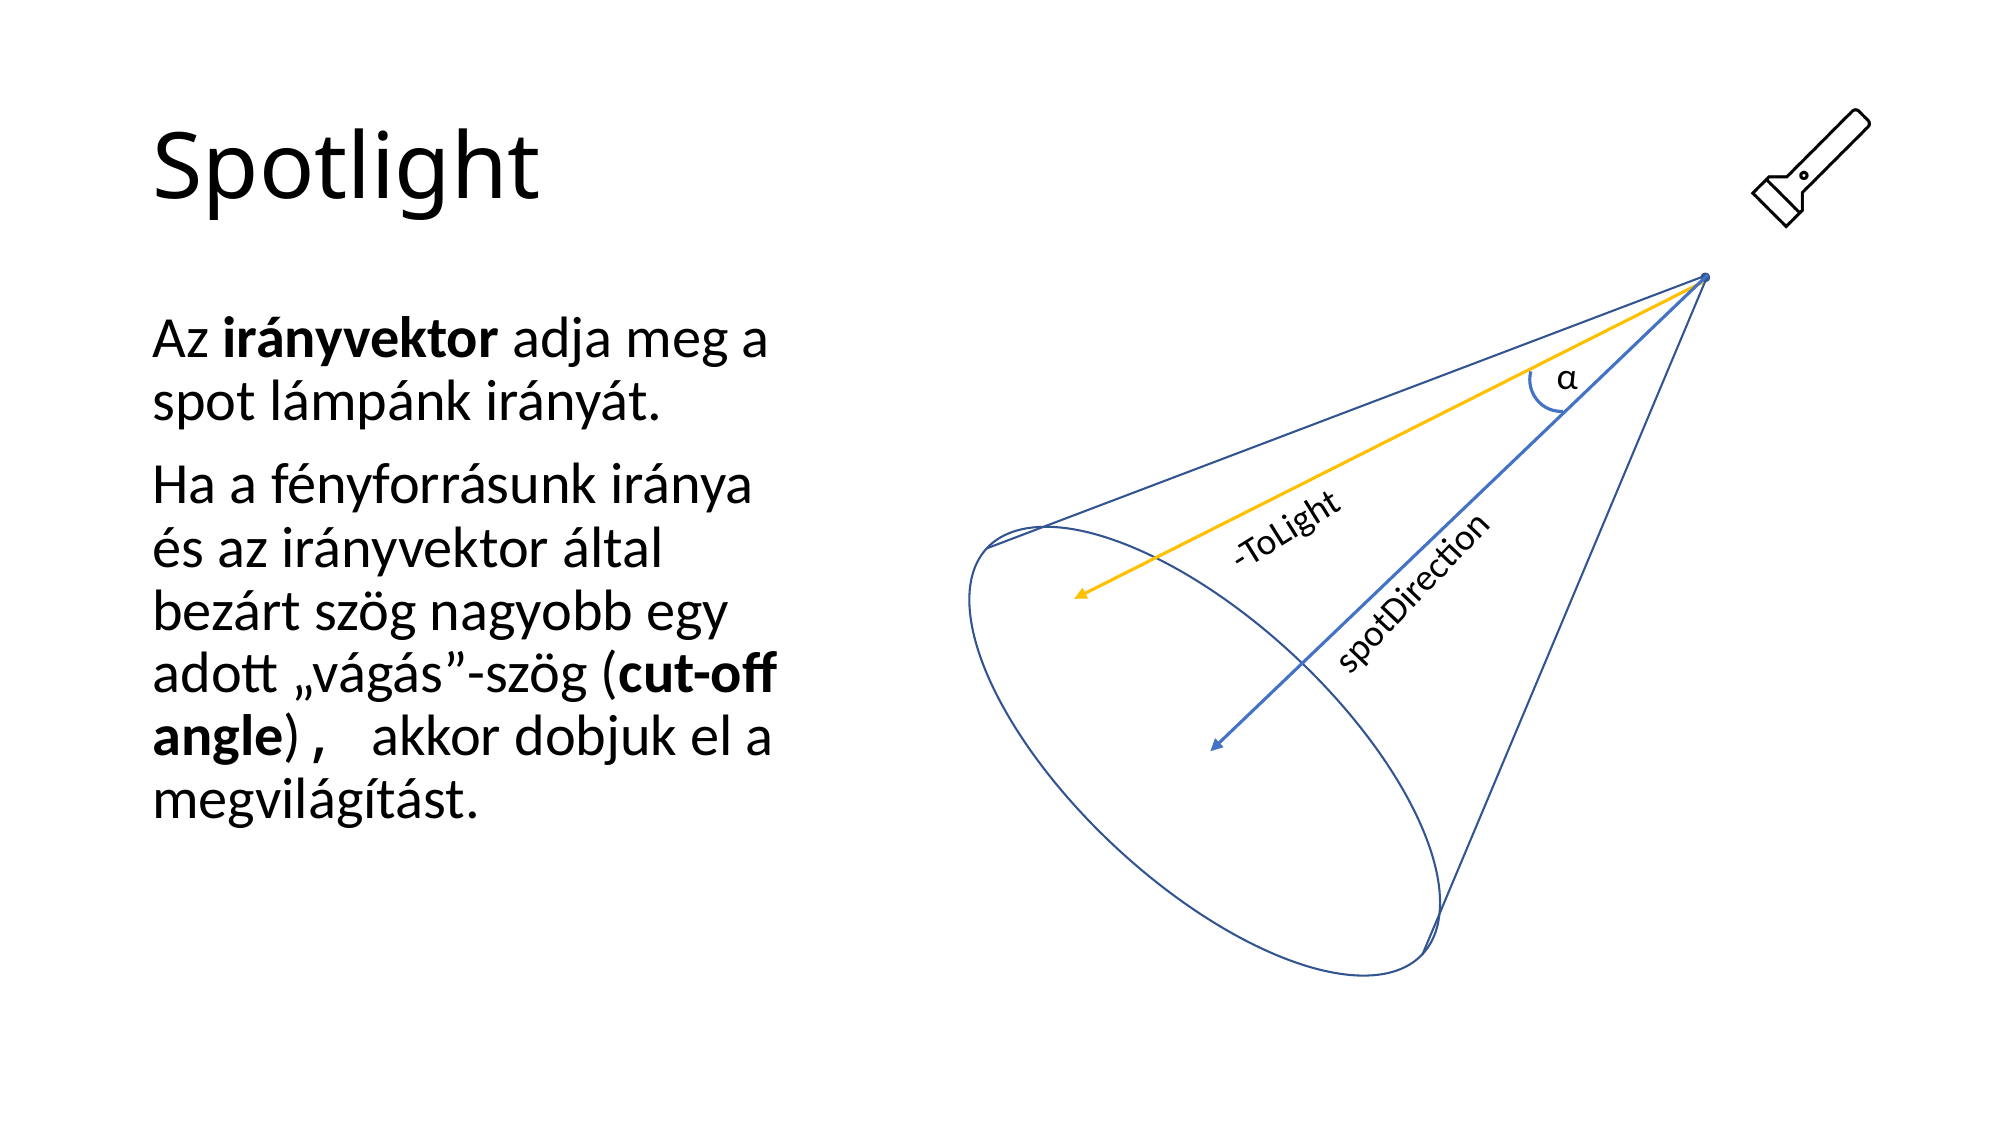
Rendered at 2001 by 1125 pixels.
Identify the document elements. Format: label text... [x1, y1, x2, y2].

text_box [1210, 274, 1708, 752]
title Spotlight [137, 59, 1863, 278]
list Az irányvektor adja meg a spot lámpánk irányát. Ha a fényforrásunk iránya és az irányvektor által bezárt szög nagyobb egy adott „vágás”-szög (cut-off angle), akkor dobjuk el a megvilágítást. [137, 299, 811, 1014]
text_box [968, 547, 1424, 977]
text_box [986, 274, 1210, 549]
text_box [1074, 549, 1210, 599]
picture [1735, 93, 1886, 244]
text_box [1422, 752, 1708, 955]
